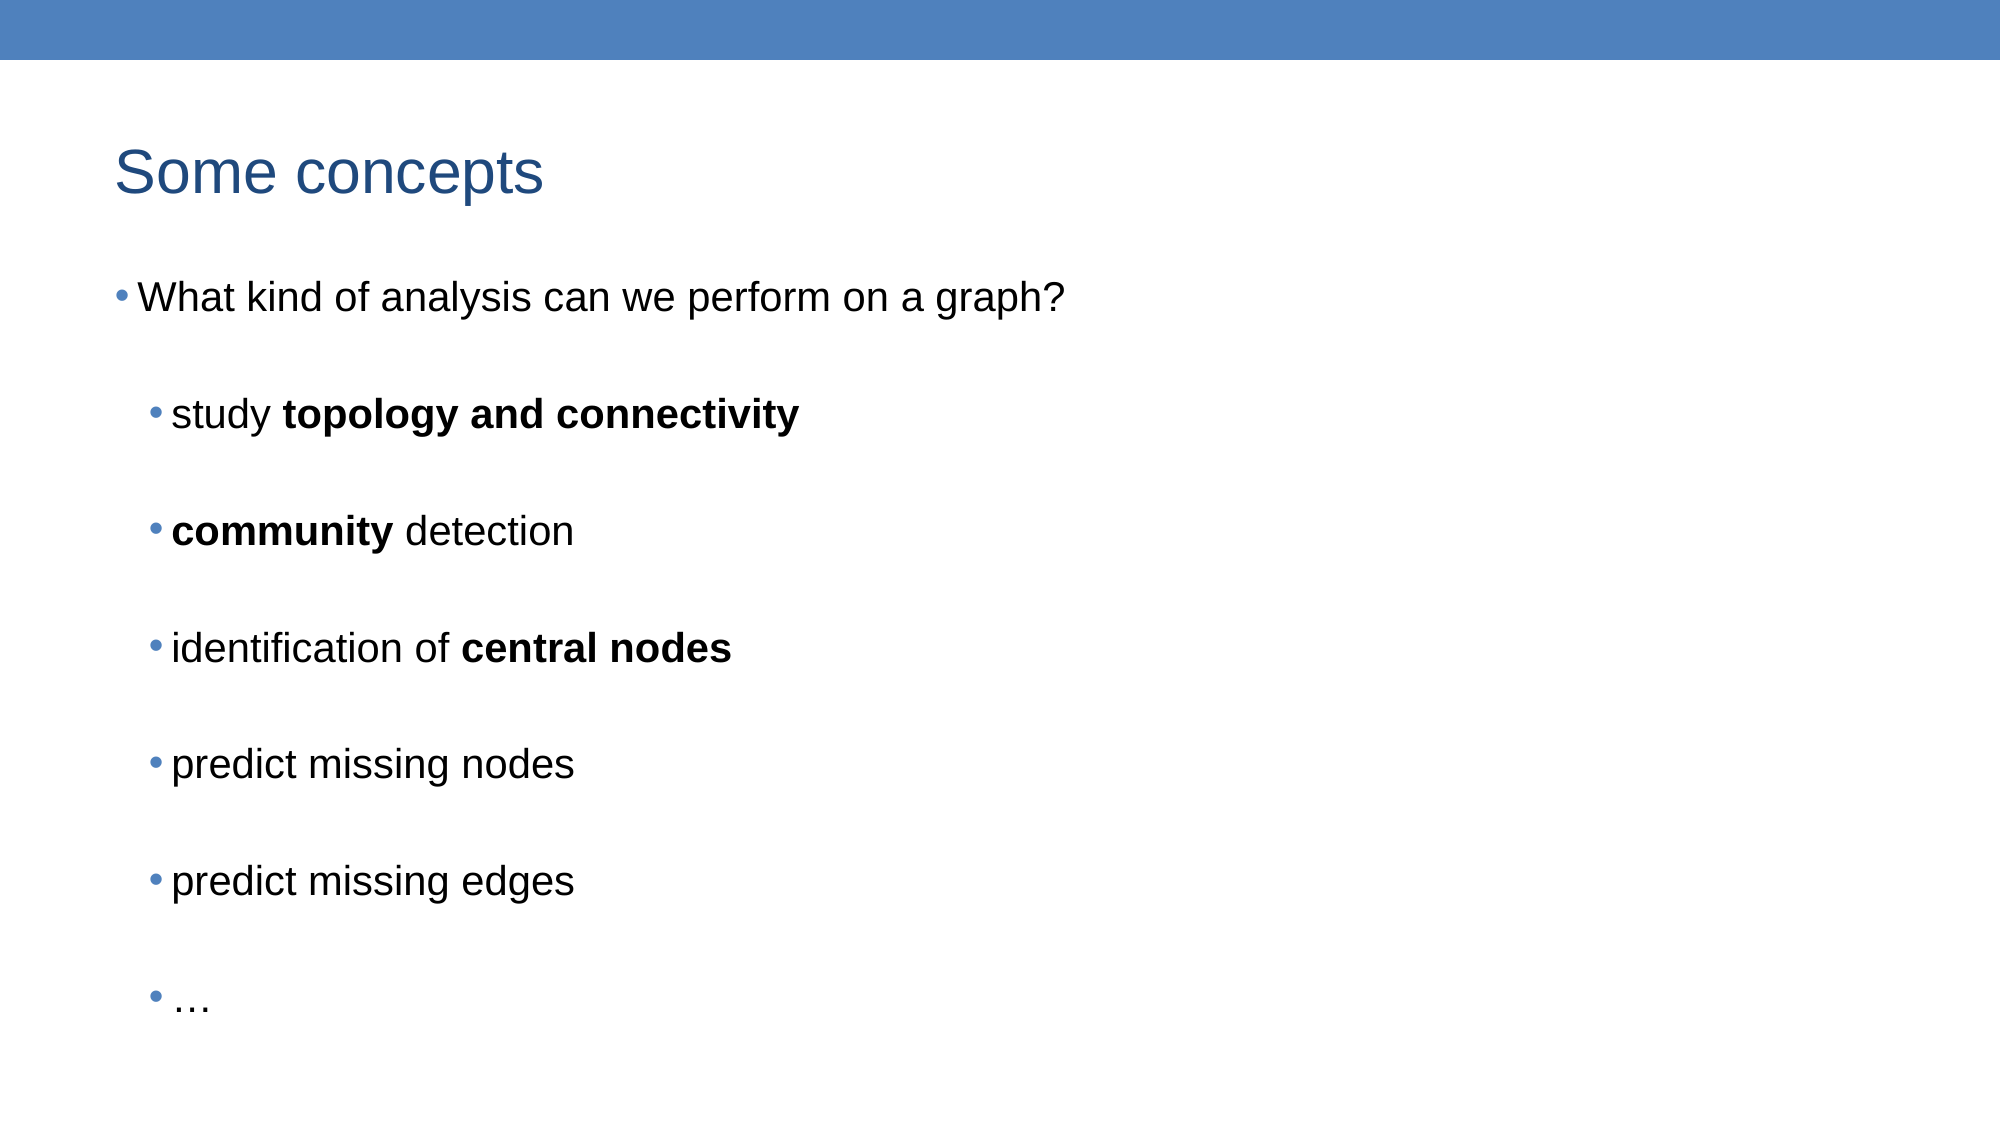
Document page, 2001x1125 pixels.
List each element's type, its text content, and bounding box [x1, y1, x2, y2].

list What kind of analysis can we perform on a graph? study topology and connectivity community detection identification of central nodes predict missing nodes predict missing edges … [99, 262, 1900, 1063]
title Some concepts [99, 87, 1900, 250]
